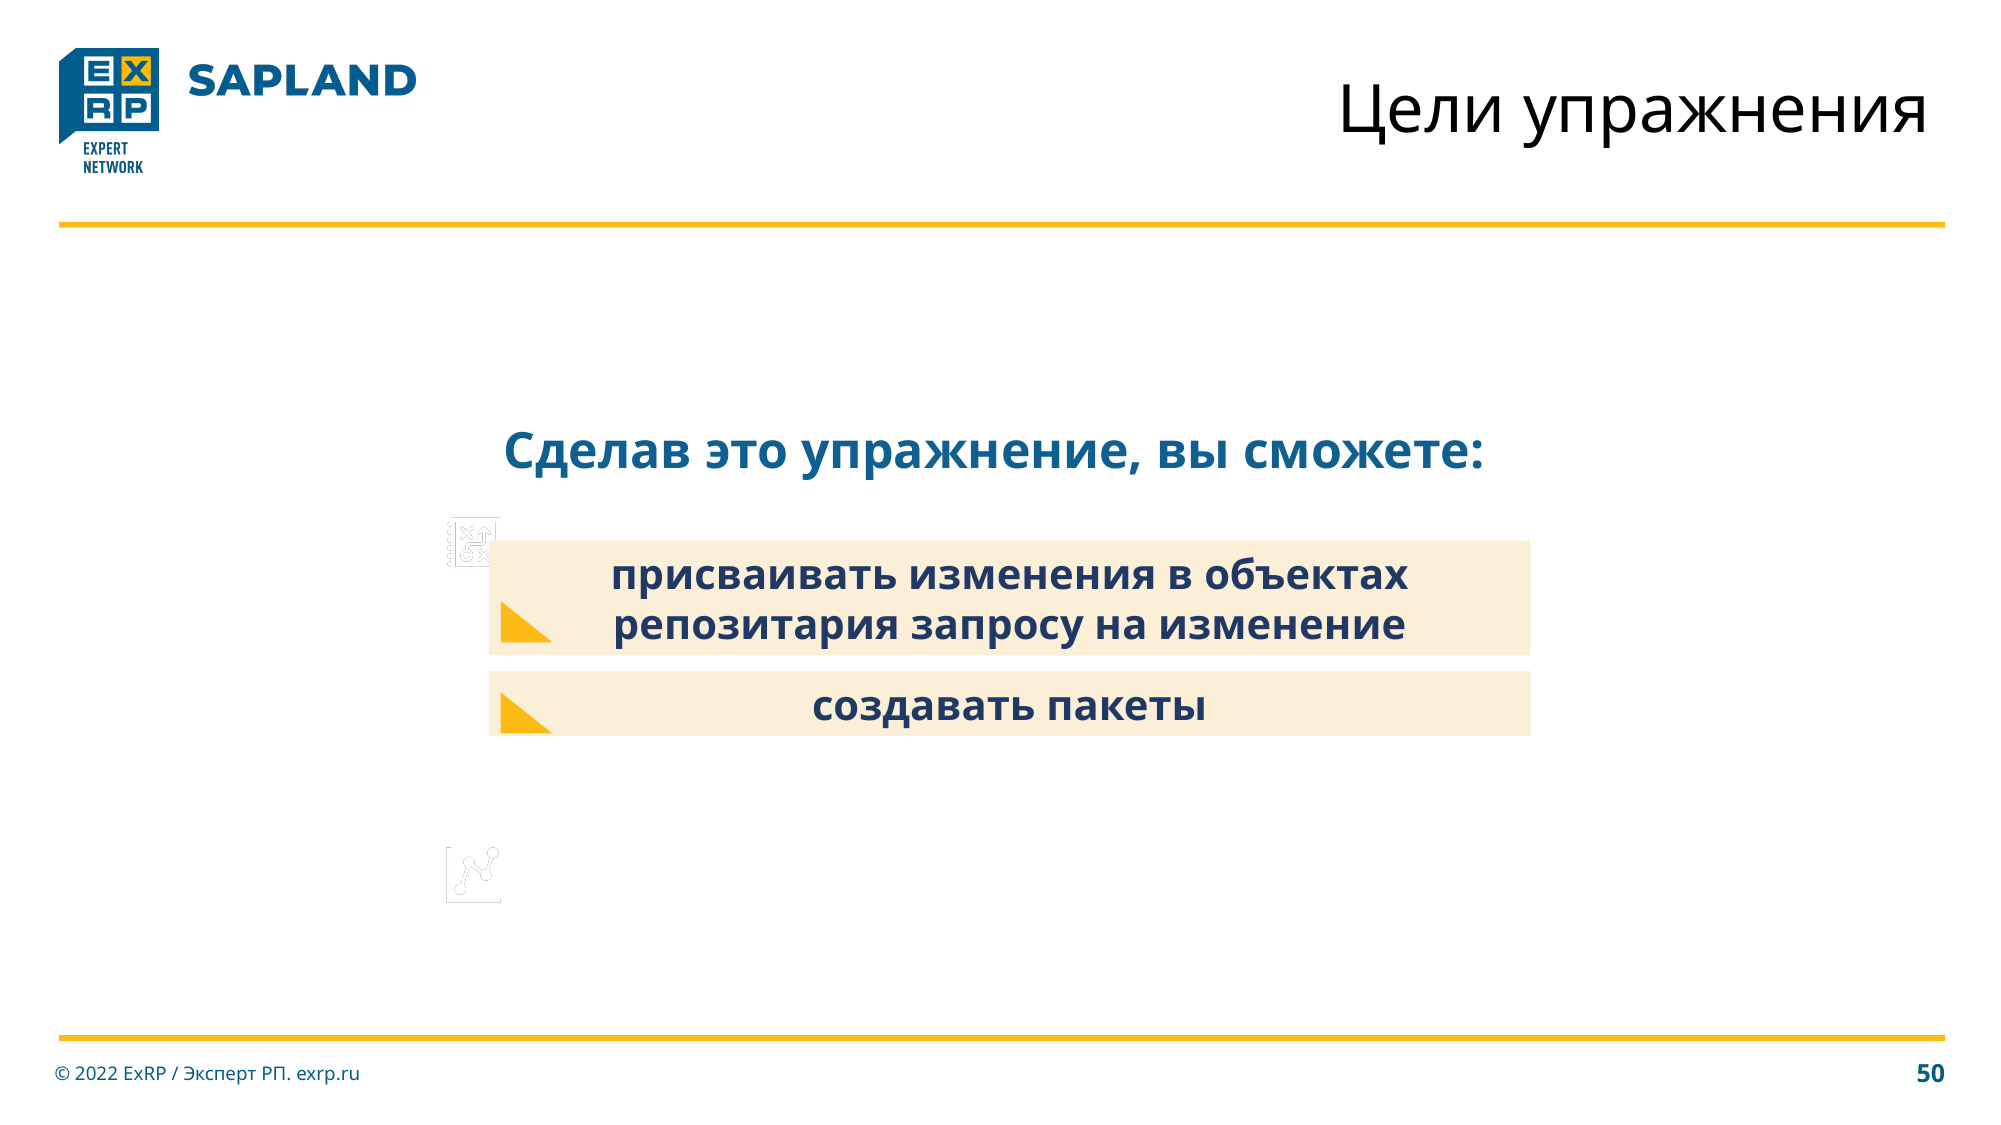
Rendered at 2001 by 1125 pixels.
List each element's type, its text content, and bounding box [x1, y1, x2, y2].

picture [189, 64, 416, 96]
picture [85, 94, 113, 122]
picture [435, 506, 511, 582]
picture [104, 163, 108, 173]
text_box создавать пакеты [488, 671, 1531, 736]
footer © 2022 ExRP / Эксперт РП. exrp.ru [39, 1042, 468, 1103]
picture [435, 837, 511, 913]
title Цели упражнения [1190, 17, 1946, 213]
text_box Сделав это упражнение, вы сможете: [488, 410, 1604, 486]
picture [85, 57, 113, 85]
slide_number 50 [1862, 1044, 1961, 1105]
picture [122, 94, 150, 122]
picture [59, 132, 159, 173]
picture [59, 48, 74, 60]
picture [122, 57, 150, 85]
text_box [500, 601, 553, 643]
text_box [500, 692, 553, 734]
text_box присваивать изменения в объектах репозитария запросу на изменение [488, 540, 1531, 656]
